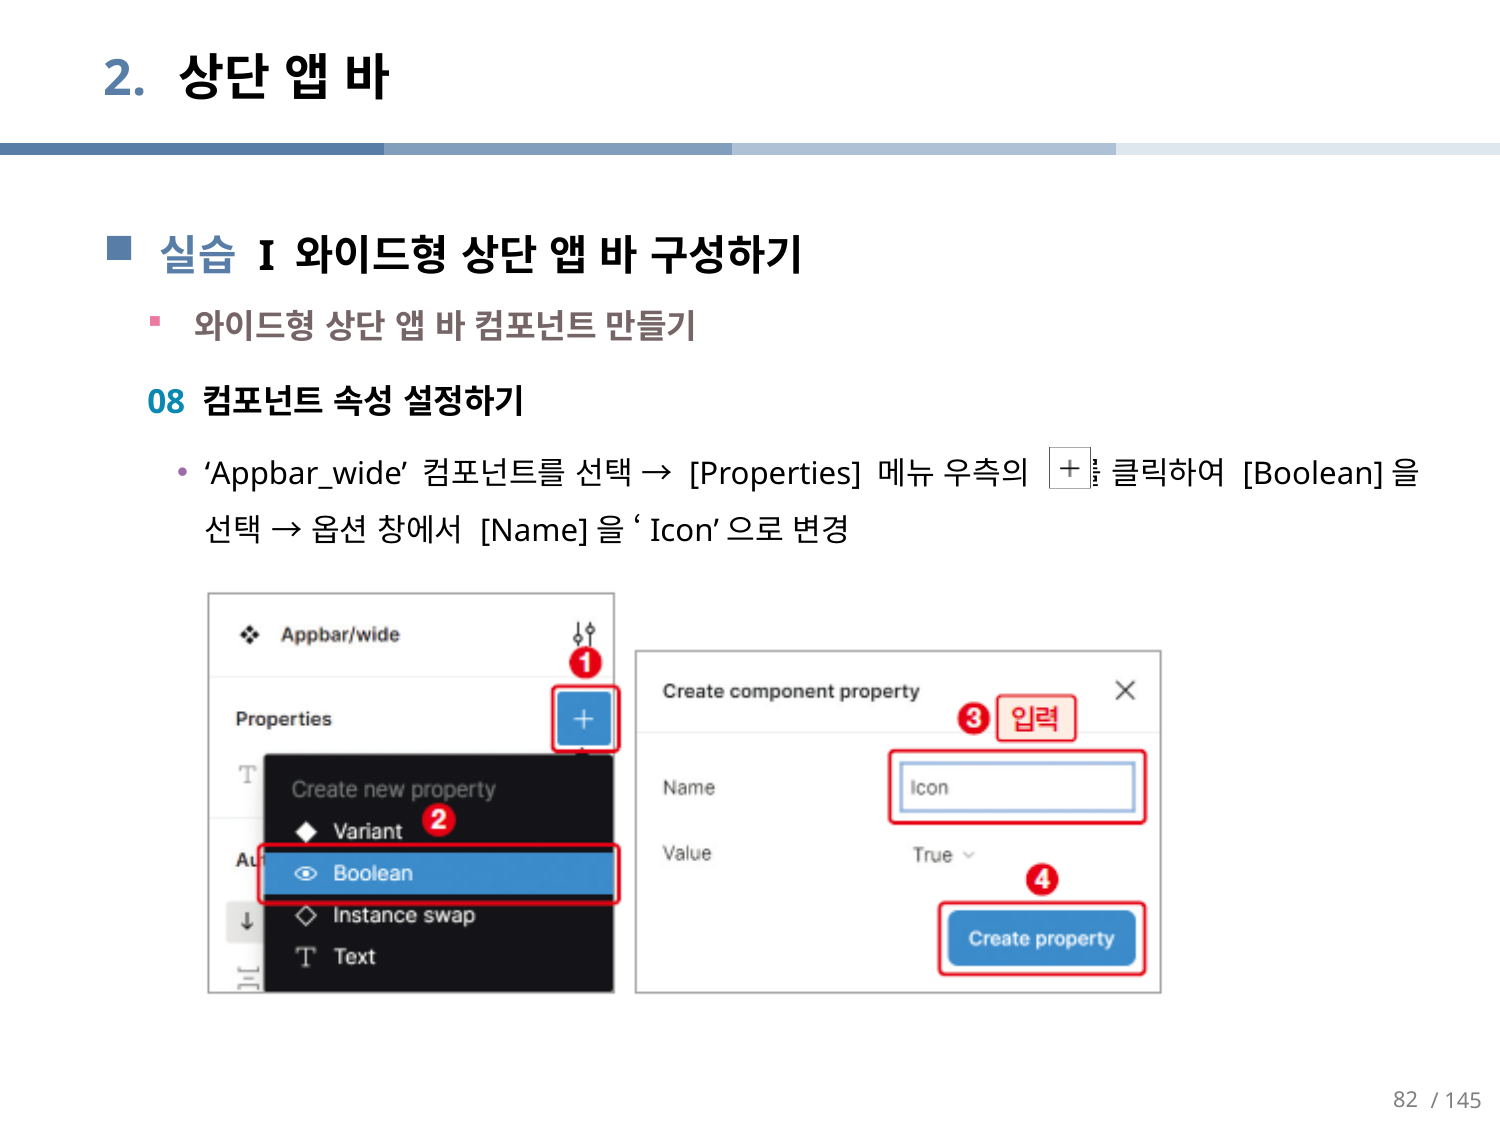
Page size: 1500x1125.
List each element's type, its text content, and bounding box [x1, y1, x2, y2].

picture [194, 576, 1188, 1024]
list 실습 I 와이드형 상단 앱 바 구성하기 와이드형 상단 앱 바 컴포넌트 만들기 08 컴포넌트 속성 설정하기 ‘Appbar_wide’ 컴포넌트를 선택 → [Properties] 메뉴 우측의 를 클릭하여 [Boolean]을 선택 → 옵션 창에서 [Name]을 ‘Icon’으로 변경 [88, 196, 1436, 1083]
picture [1045, 444, 1093, 493]
title 상단 앱 바 [88, 30, 1211, 121]
